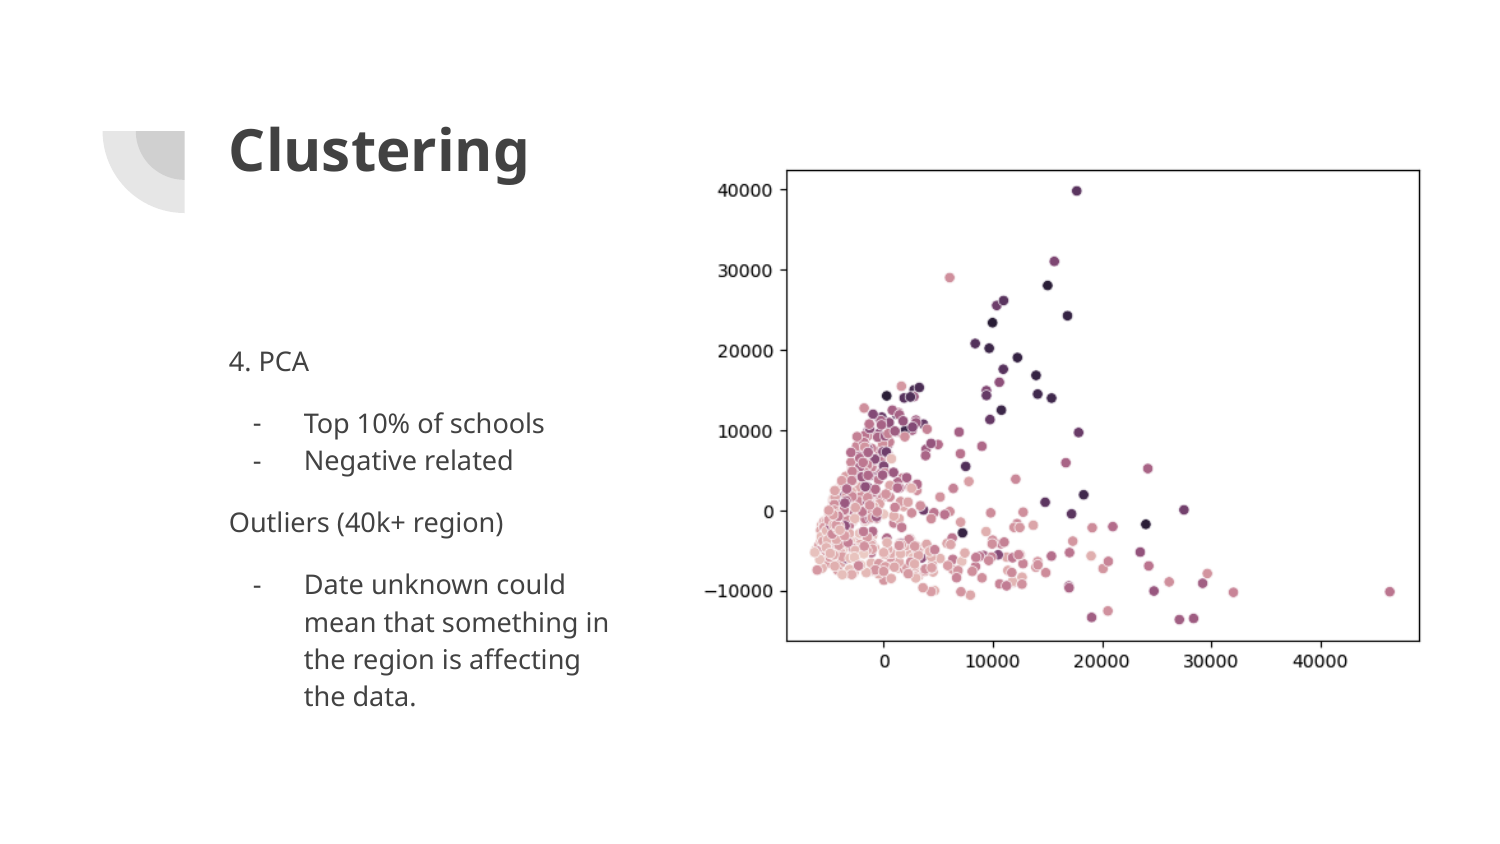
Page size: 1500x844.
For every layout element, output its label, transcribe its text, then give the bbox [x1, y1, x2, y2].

list 4. PCA Top 10% of schools Negative related Outliers (40k+ region) Date unknown could mean that something in the region is affecting the data. [213, 324, 641, 742]
picture [691, 155, 1442, 688]
title Clustering [213, 98, 1368, 263]
